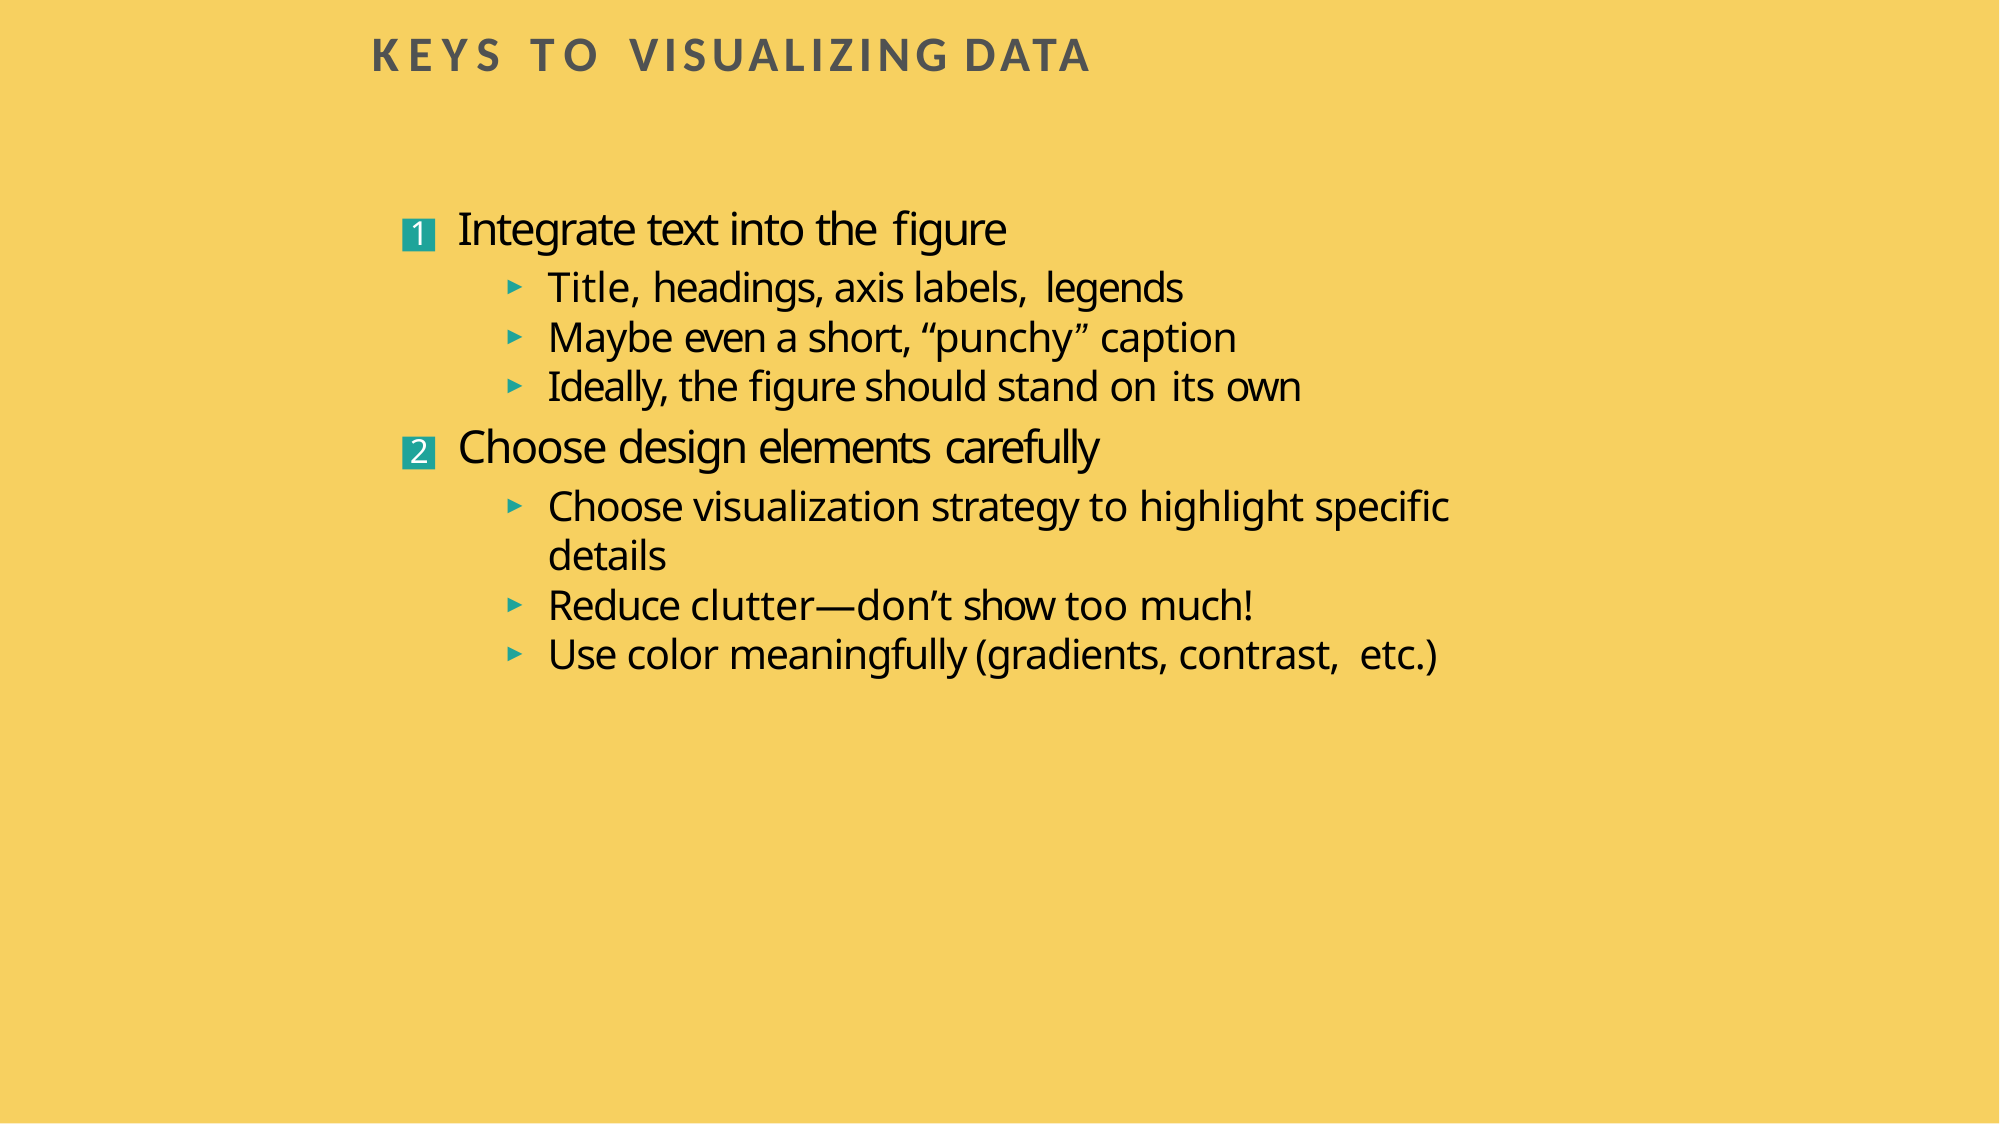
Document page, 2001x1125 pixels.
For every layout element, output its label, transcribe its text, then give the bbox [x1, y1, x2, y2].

title KEYS TO VISUALIZING DATA [367, 18, 1117, 211]
text_box Integrate text into the figure Title, headings, axis labels, legends Maybe even a short, “punchy” caption Ideally, the figure should stand on its own Choose design elements carefully Choose visualization strategy to highlight specific details Reduce clutter—don’t show too much! Use color meaningfully (gradients, contrast, etc.) [393, 188, 1540, 678]
